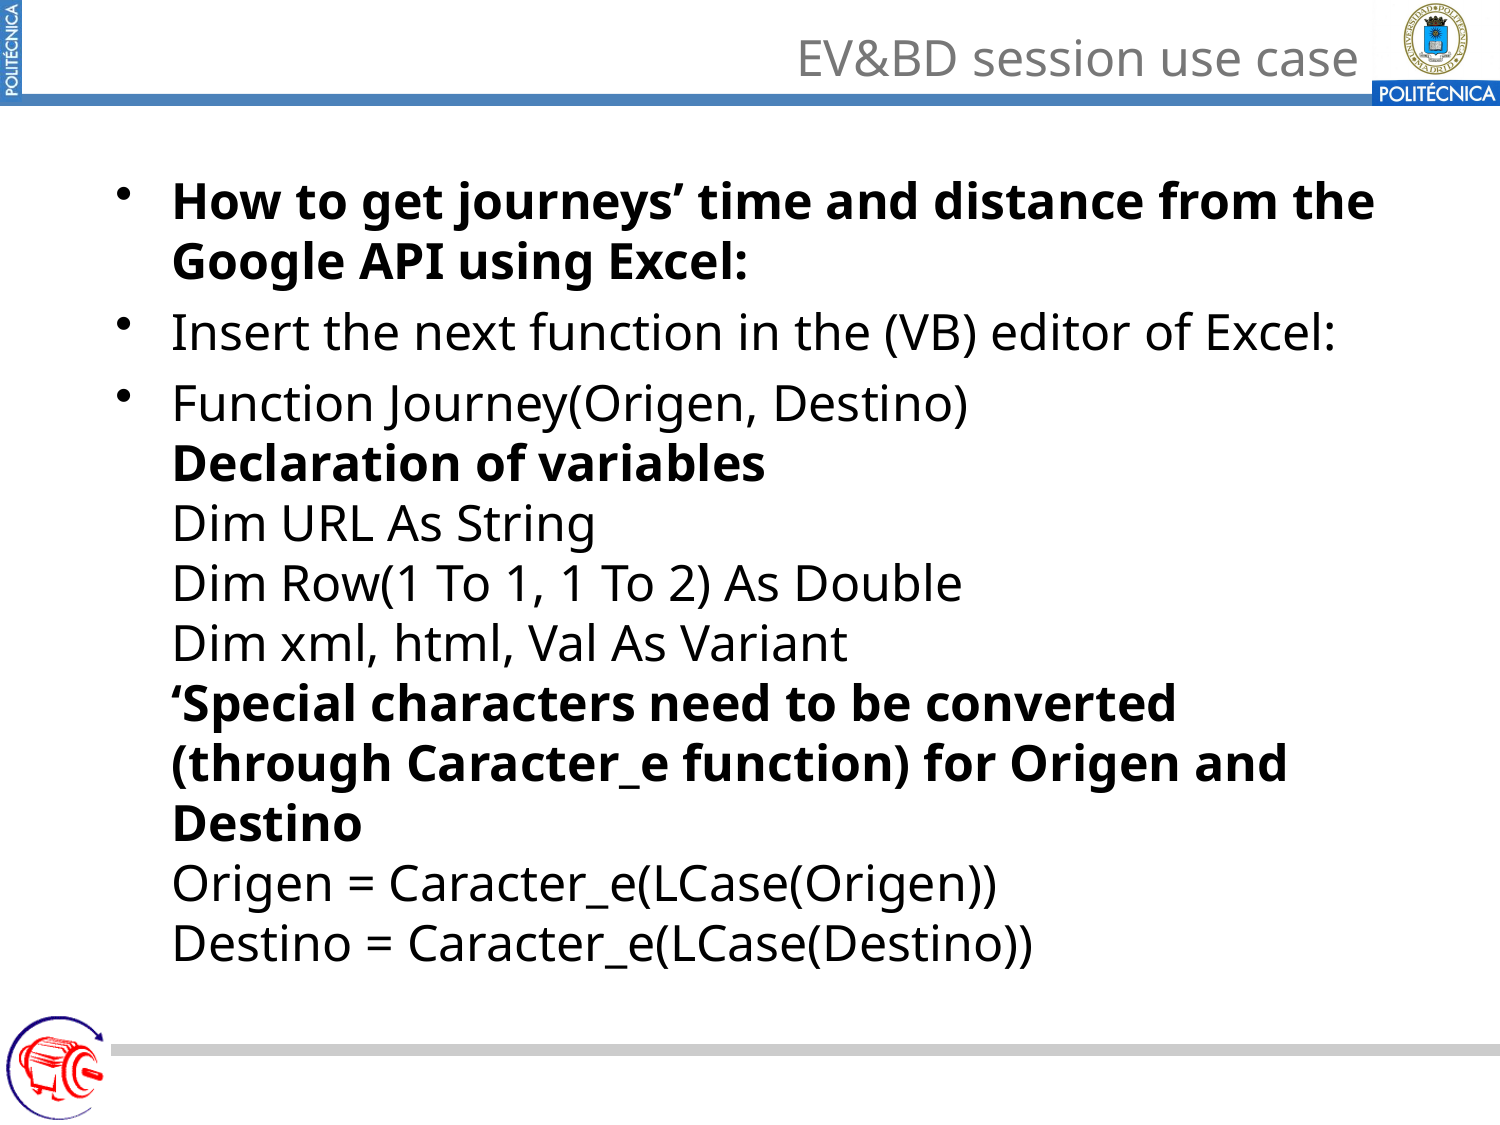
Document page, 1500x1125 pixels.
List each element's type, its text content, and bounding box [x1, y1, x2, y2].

picture [0, 0, 22, 102]
picture [1376, 0, 1500, 106]
picture [0, 1011, 111, 1125]
title EV&BD session use case [100, 0, 1376, 113]
list How to get journeys’ time and distance from the Google API using Excel: Insert the next function in the (VB) editor of Excel: Function Journey(Origen, Destino) Declaration of variables Dim URL As String Dim Row(1 To 1, 1 To 2) As Double Dim xml, html, Val As Variant ‘Special characters need to be converted (through Caracter_e function) for Origen and Destino Origen = Caracter_e(LCase(Origen)) Destino = Caracter_e(LCase(Destino)) [100, 162, 1400, 838]
